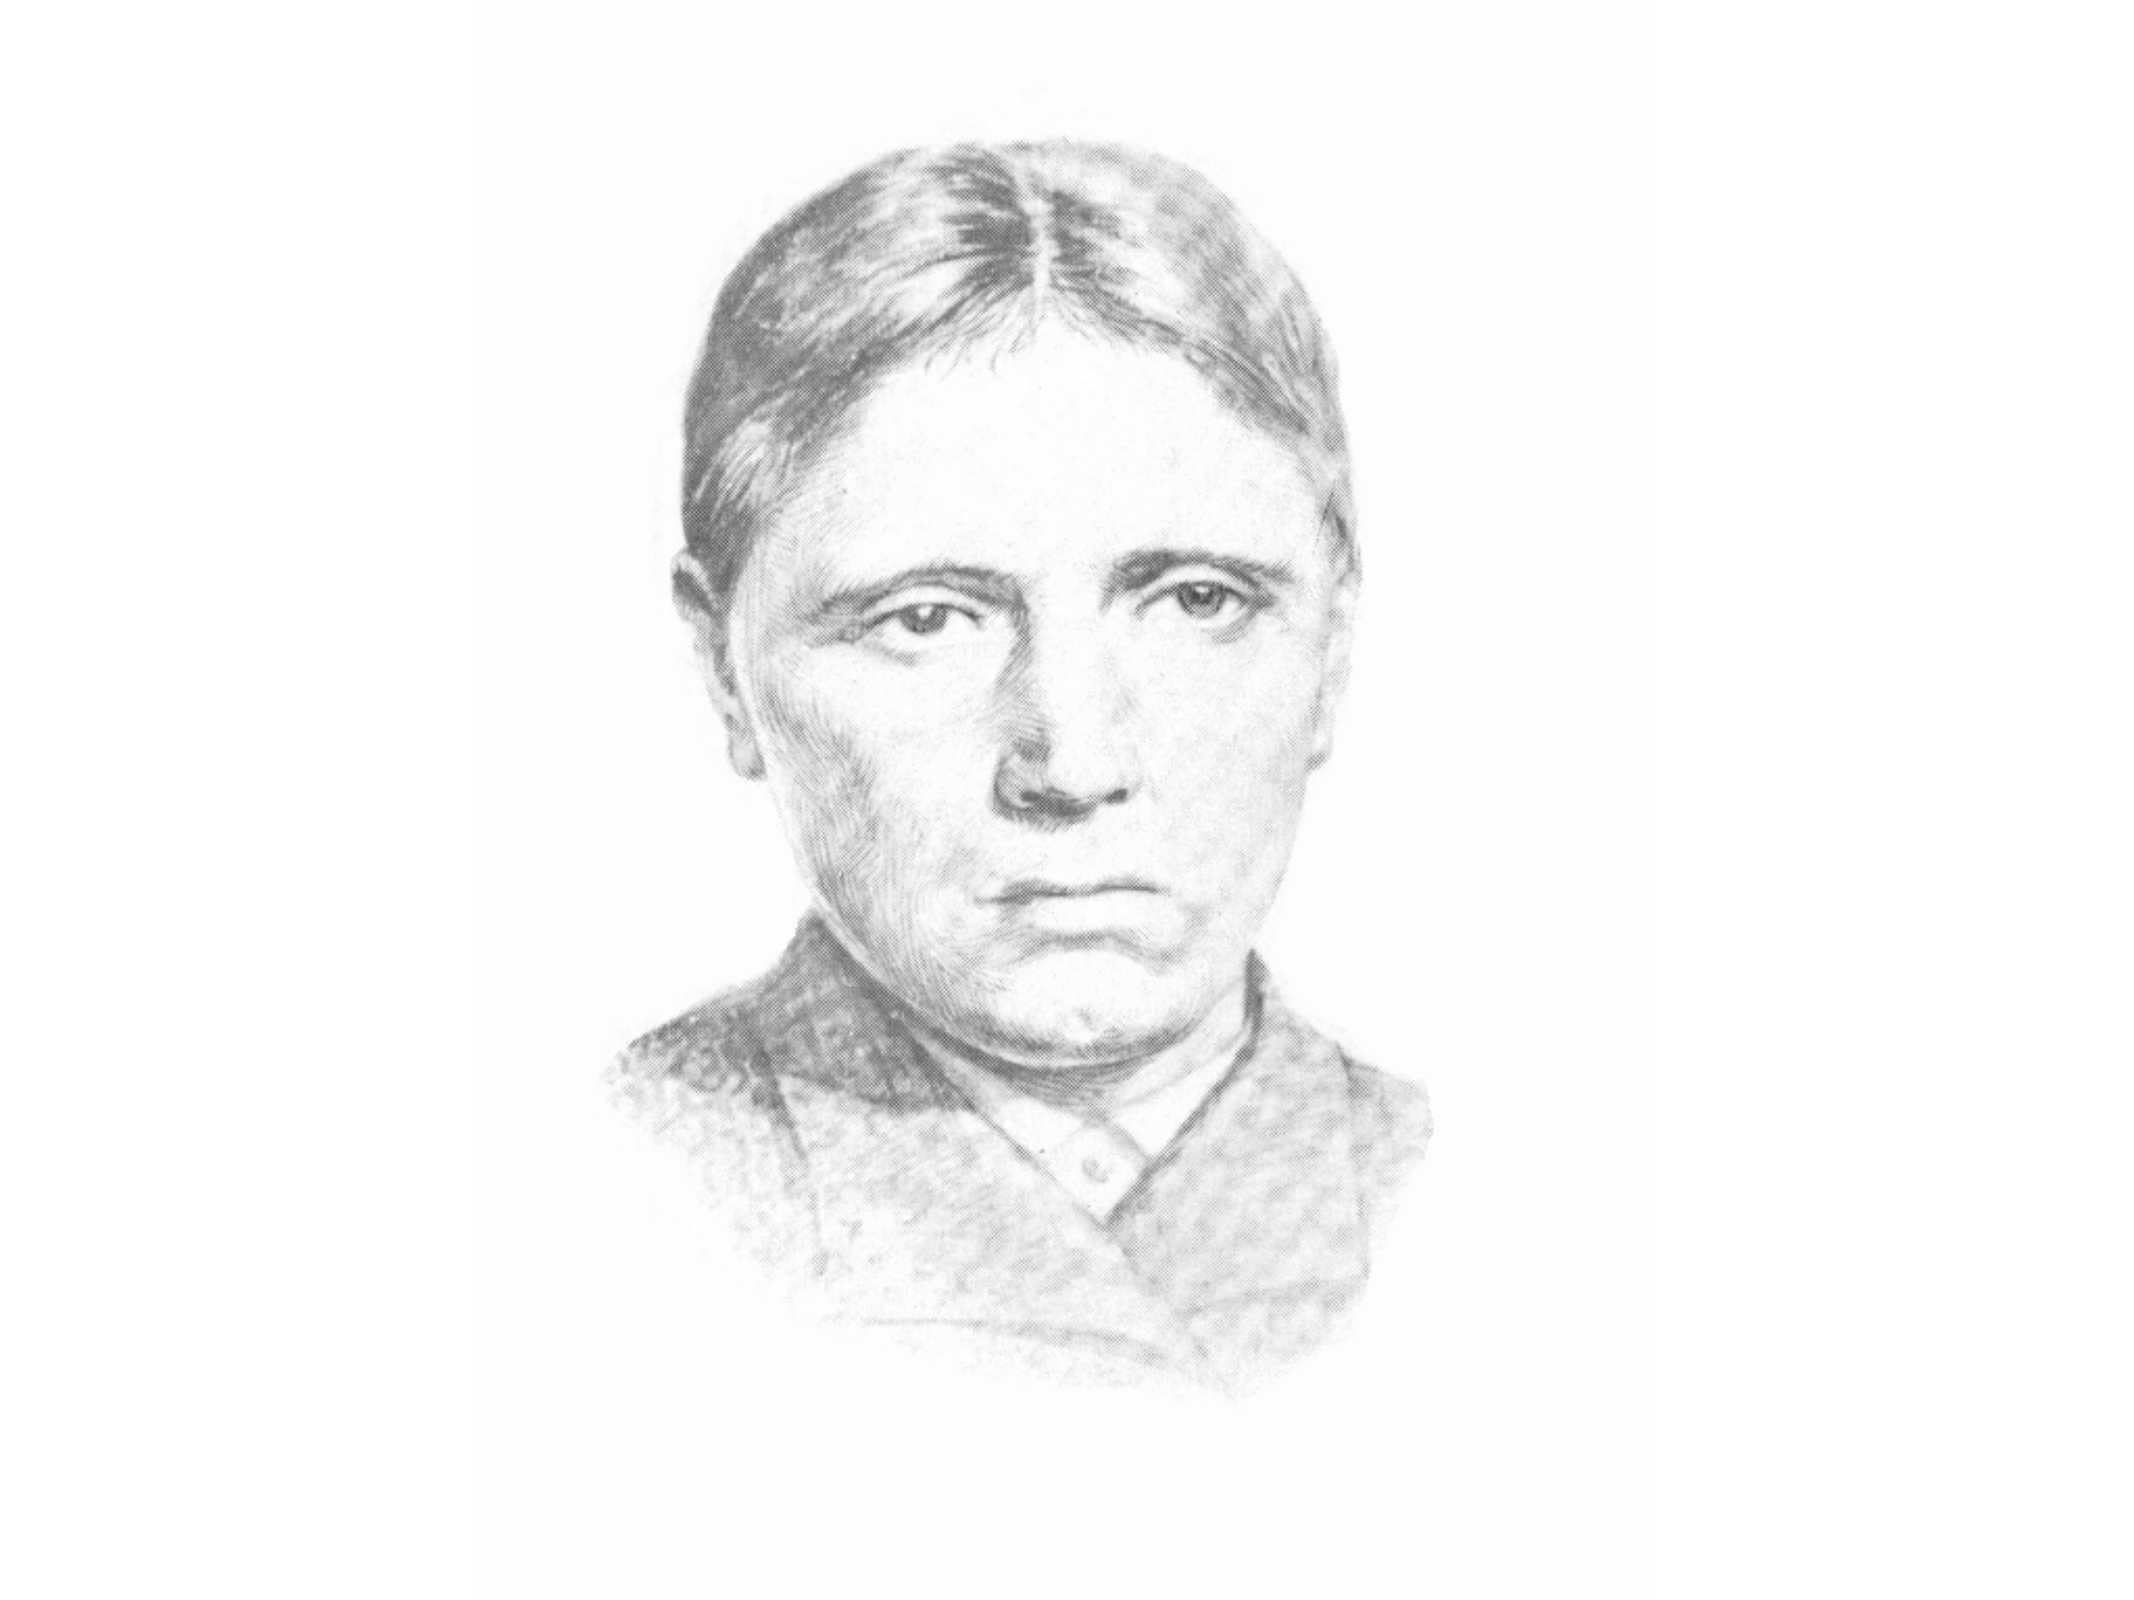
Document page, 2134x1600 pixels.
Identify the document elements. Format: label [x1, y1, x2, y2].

picture [478, 0, 1655, 1600]
